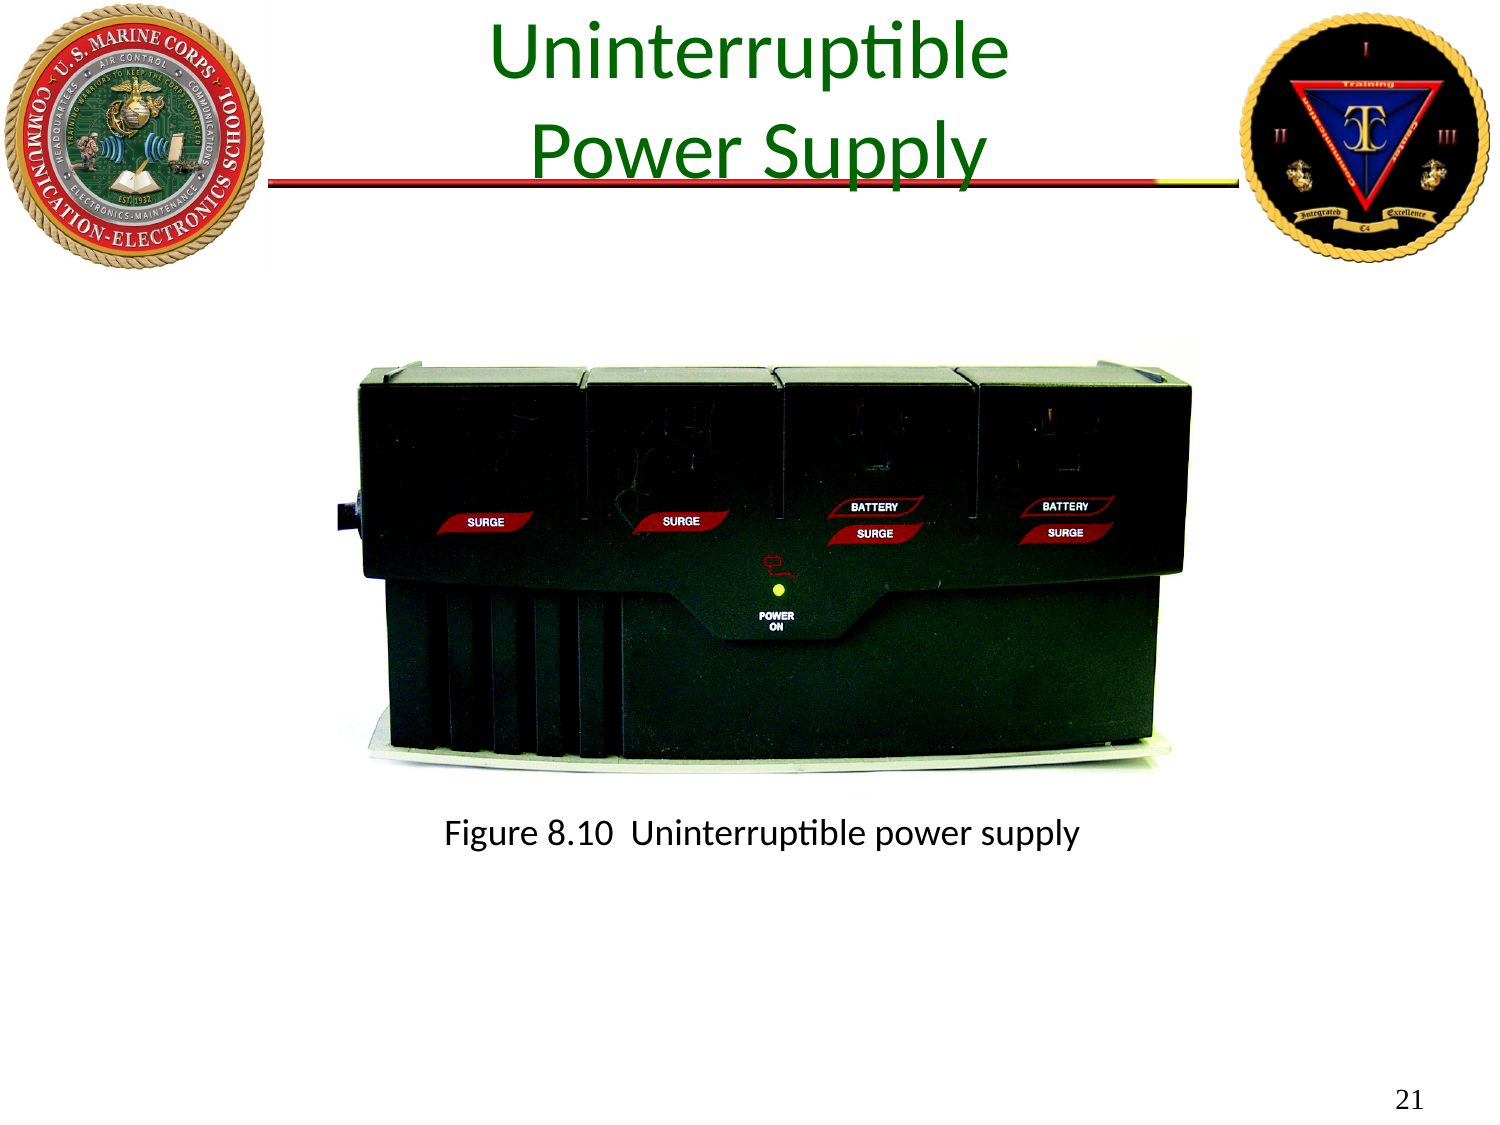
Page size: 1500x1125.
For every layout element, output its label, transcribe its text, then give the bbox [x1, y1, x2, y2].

picture [337, 338, 1201, 808]
title Uninterruptible Power Supply [75, 0, 1425, 175]
picture [0, 0, 1490, 274]
text_box Figure 8.10 Uninterruptible power supply [399, 816, 1125, 862]
